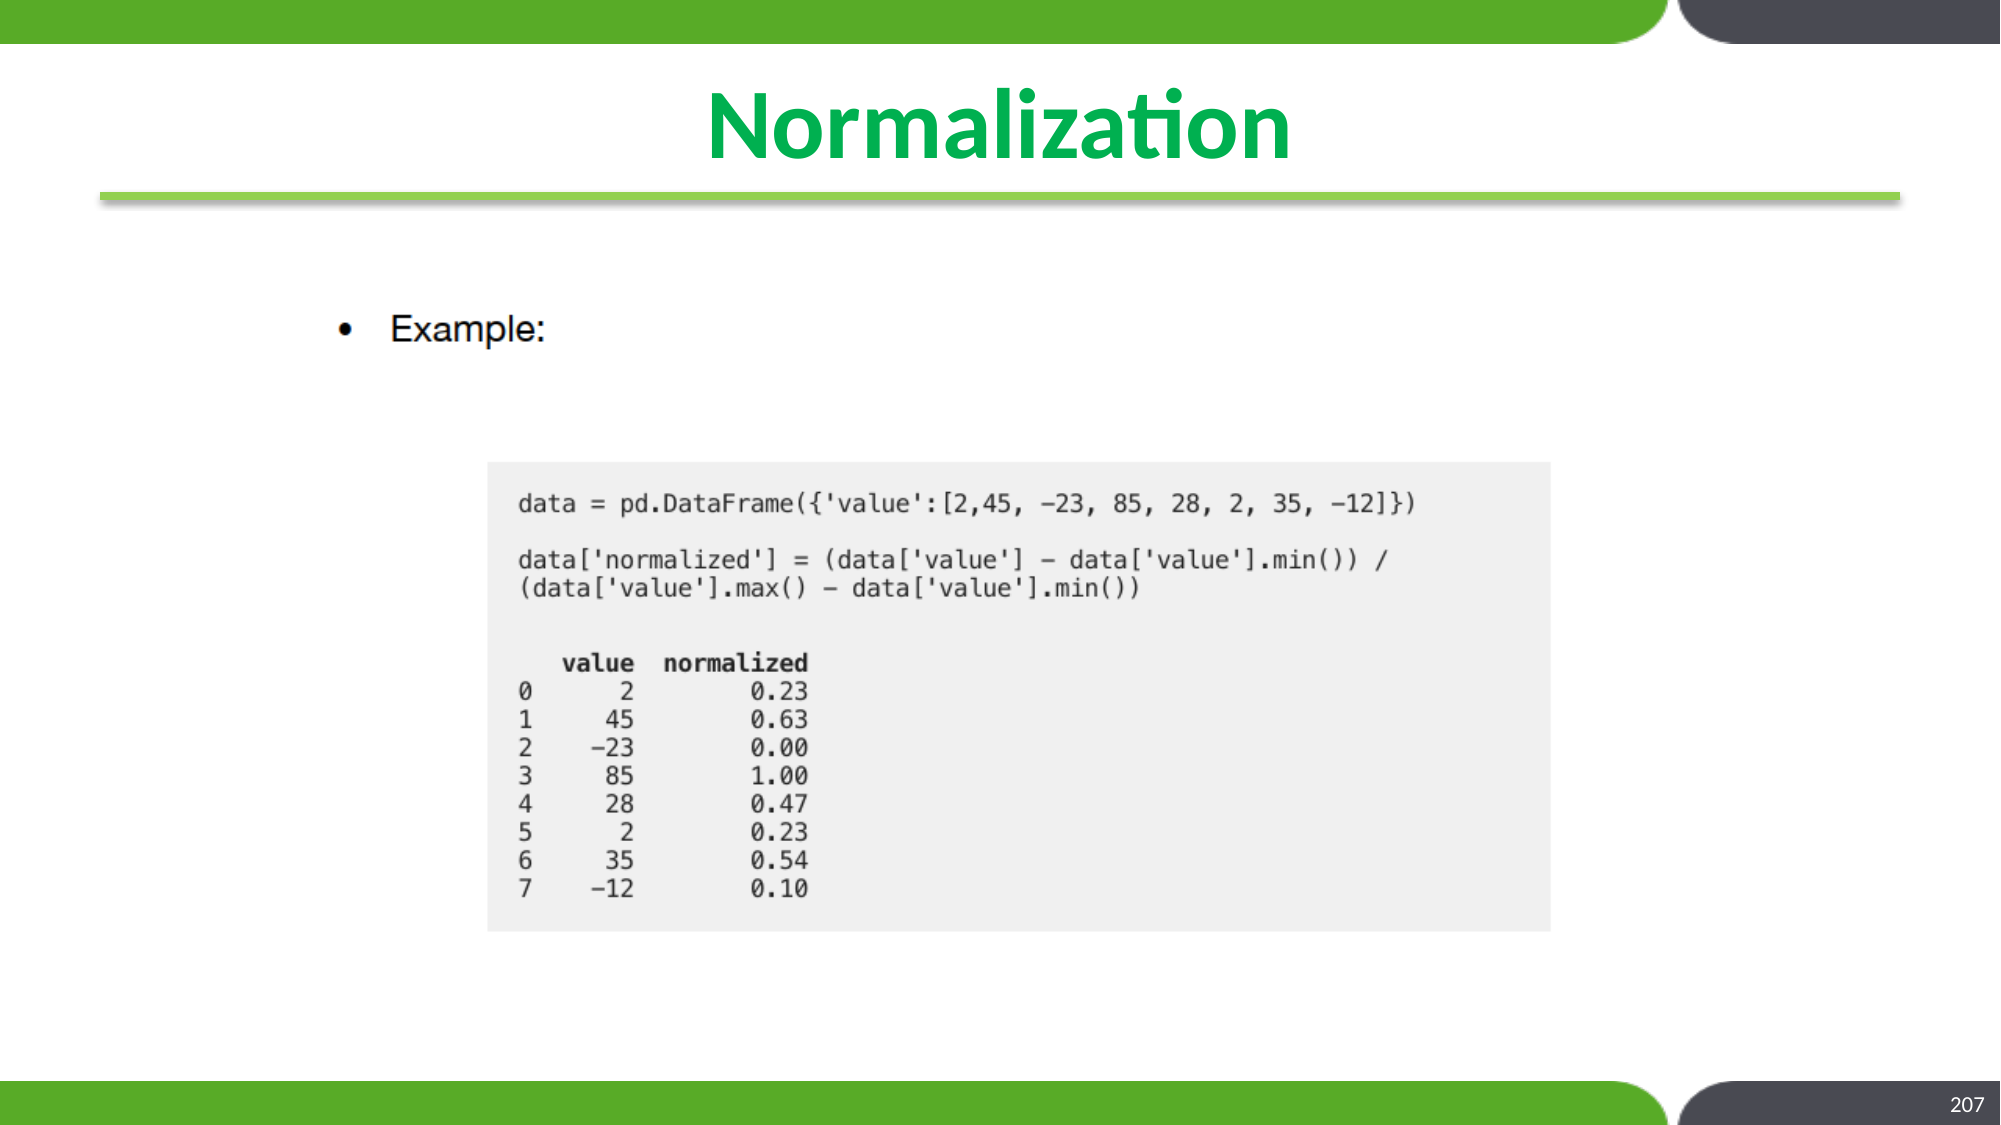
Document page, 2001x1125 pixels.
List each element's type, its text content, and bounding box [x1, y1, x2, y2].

picture [297, 287, 1613, 975]
title Normalization [99, 50, 1900, 181]
slide_number 207 [1690, 1081, 2000, 1125]
